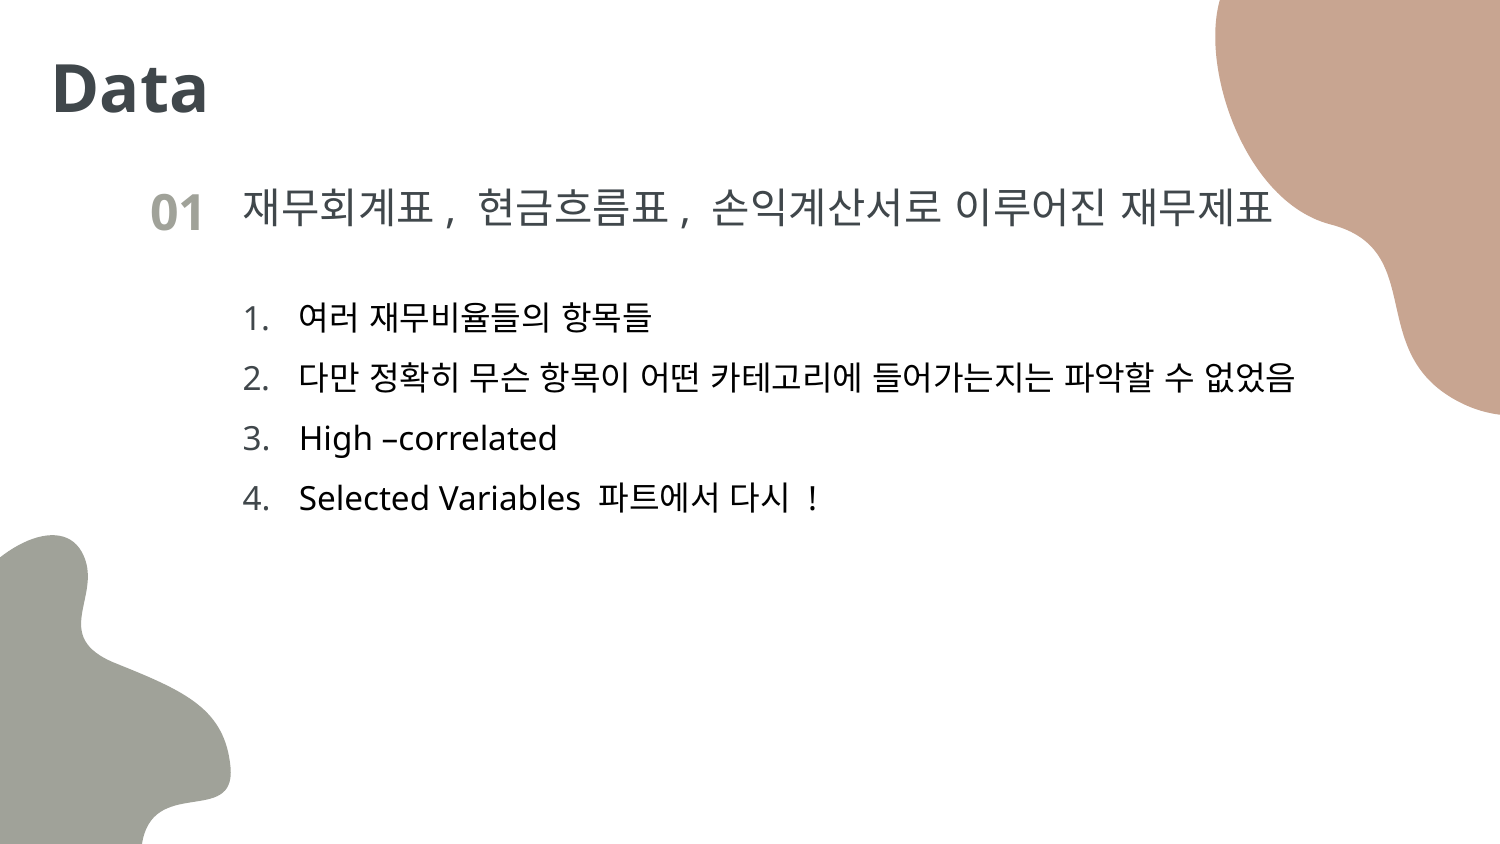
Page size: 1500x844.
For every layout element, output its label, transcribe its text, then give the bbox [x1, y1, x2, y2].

subtitle 여러 재무비율들의 항목들 다만 정확히 무슨 항목이 어떤 카테고리에 들어가는지는 파악할 수 없었음 High –correlated Selected Variables 파트에서 다시 ! [227, 262, 1398, 696]
text_box Data [0, 0, 443, 141]
title 01 [129, 174, 228, 242]
subtitle 재무회계표, 현금흐름표, 손익계산서로 이루어진 재무제표 [227, 167, 1297, 262]
